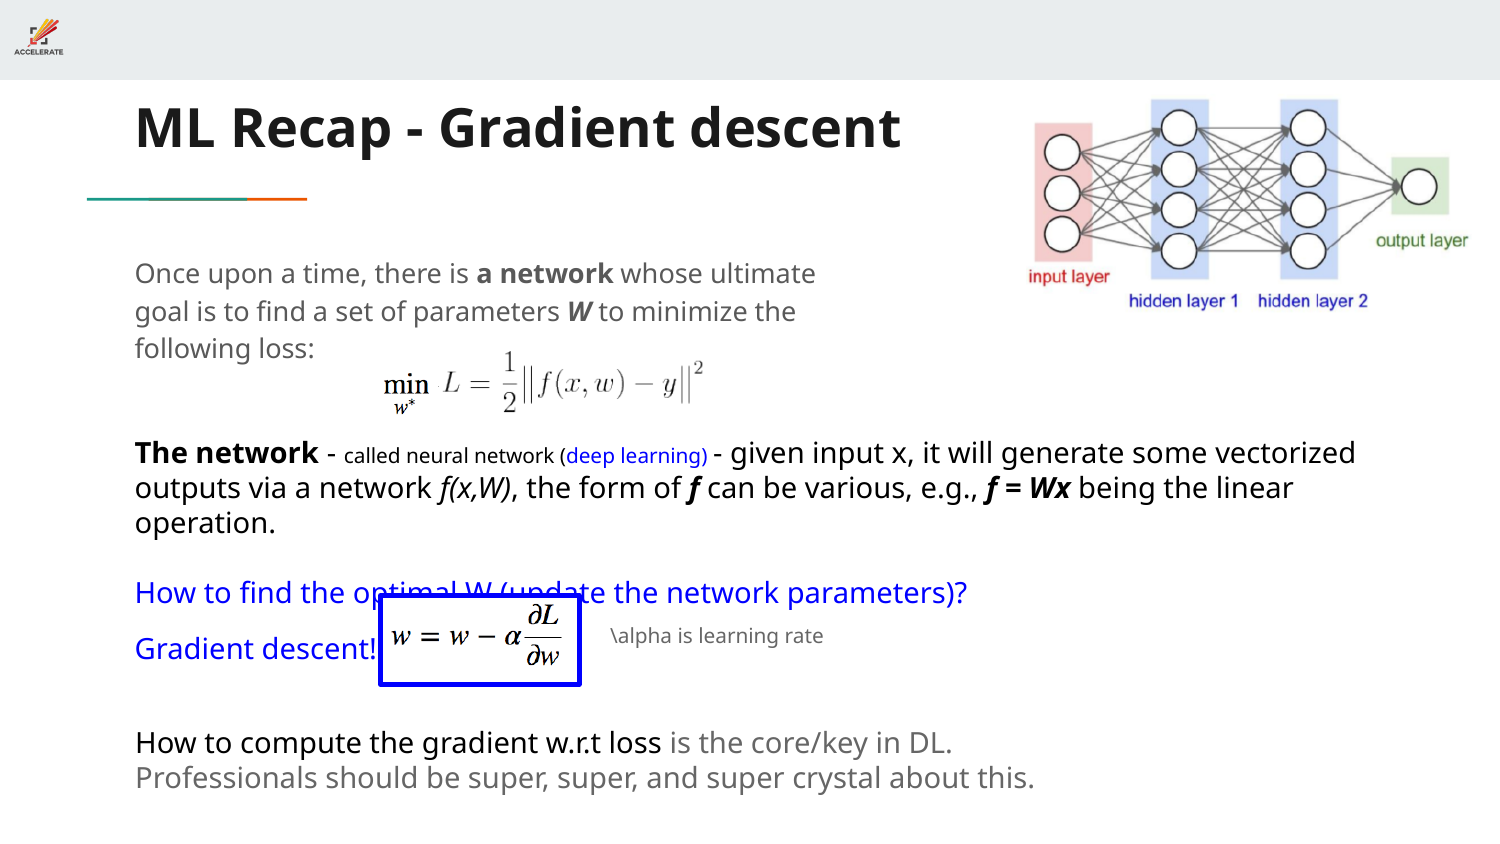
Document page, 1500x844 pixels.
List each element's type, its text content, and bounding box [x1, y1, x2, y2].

title ML Recap - Gradient descent [119, 78, 1225, 167]
text_box The network - called neural network (deep learning) - given input x, it will generate some vectorized outputs via a network f(x,W), the form of f can be various, e.g., f = Wx being the linear operation. How to find the optimal W (update the network parameters)? Gradient descent! [119, 457, 1377, 699]
picture [382, 597, 578, 683]
text_box \alpha is learning rate [595, 607, 883, 647]
picture [1015, 82, 1476, 317]
picture [11, 9, 66, 64]
text_box Once upon a time, there is a network whose ultimate goal is to find a set of parameters W to minimize the following loss: [119, 236, 883, 344]
text_box How to compute the gradient w.r.t loss is the core/key in DL. Professionals should be super, super, and super crystal about this. [120, 709, 1197, 794]
picture [364, 336, 706, 431]
